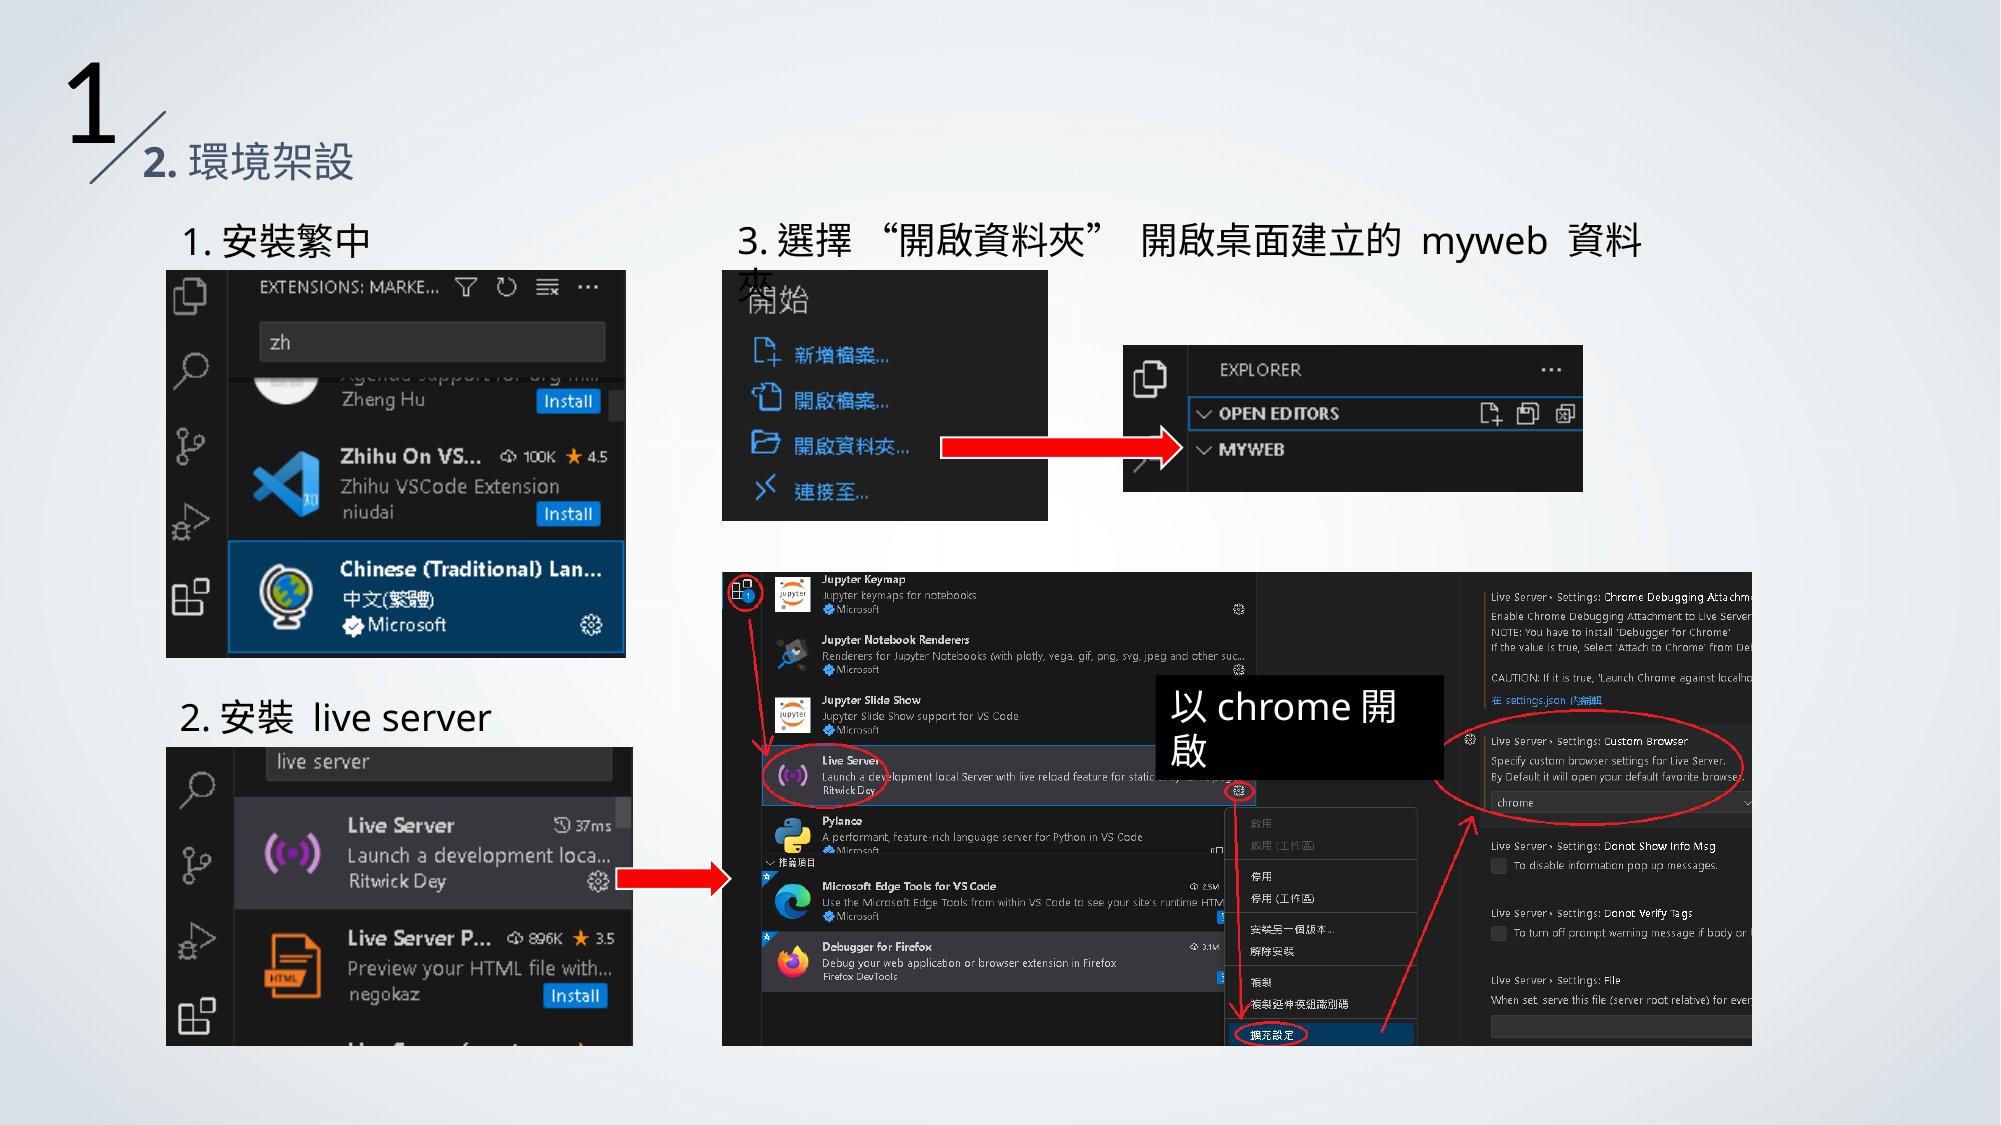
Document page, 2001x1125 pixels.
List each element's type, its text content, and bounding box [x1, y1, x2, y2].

text_box 3.選擇 “開啟資料夾” 開啟桌面建立的 myweb 資料夾 [722, 209, 1683, 315]
text_box 2.環境架設 [127, 127, 1088, 193]
text_box 1.安裝繁中 [166, 210, 626, 270]
slide_number [1412, 1042, 1863, 1103]
picture [0, 0, 2001, 1125]
text_box 2.安裝 live server [164, 686, 625, 747]
text_box 1 [42, 10, 214, 176]
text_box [90, 111, 165, 184]
text_box [1048, 436, 1123, 459]
text_box [633, 855, 722, 902]
